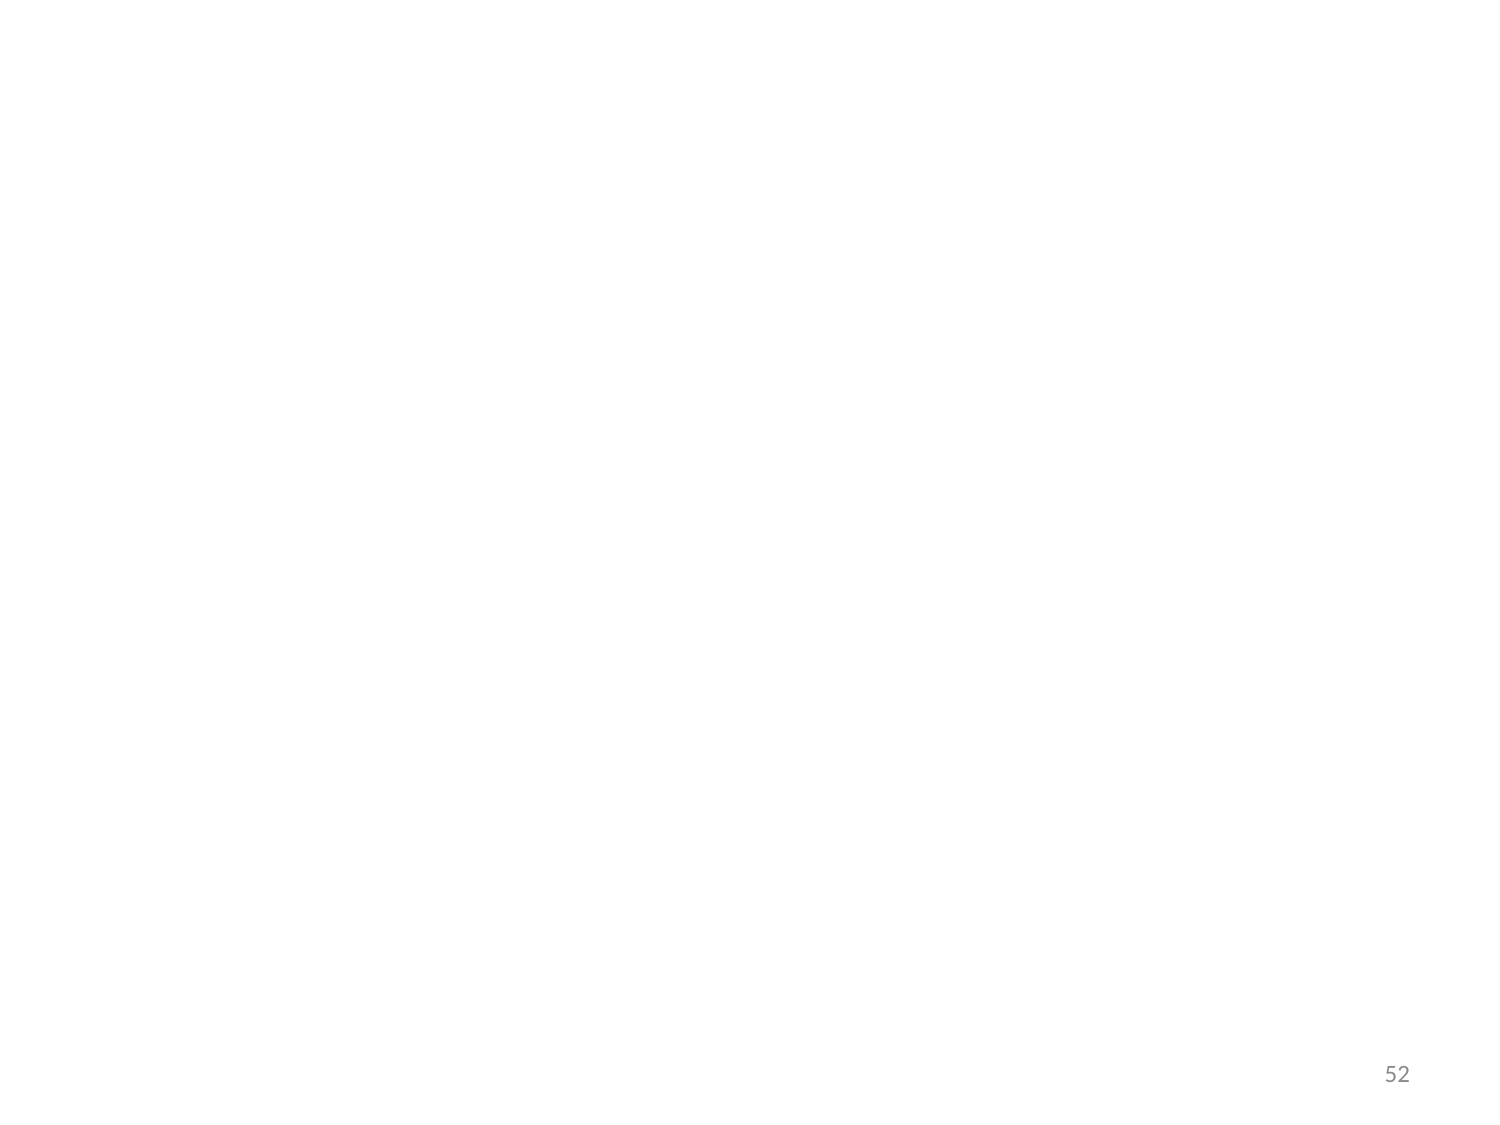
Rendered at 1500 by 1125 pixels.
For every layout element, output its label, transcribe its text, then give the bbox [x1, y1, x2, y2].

slide_number 52 [1074, 1042, 1425, 1103]
